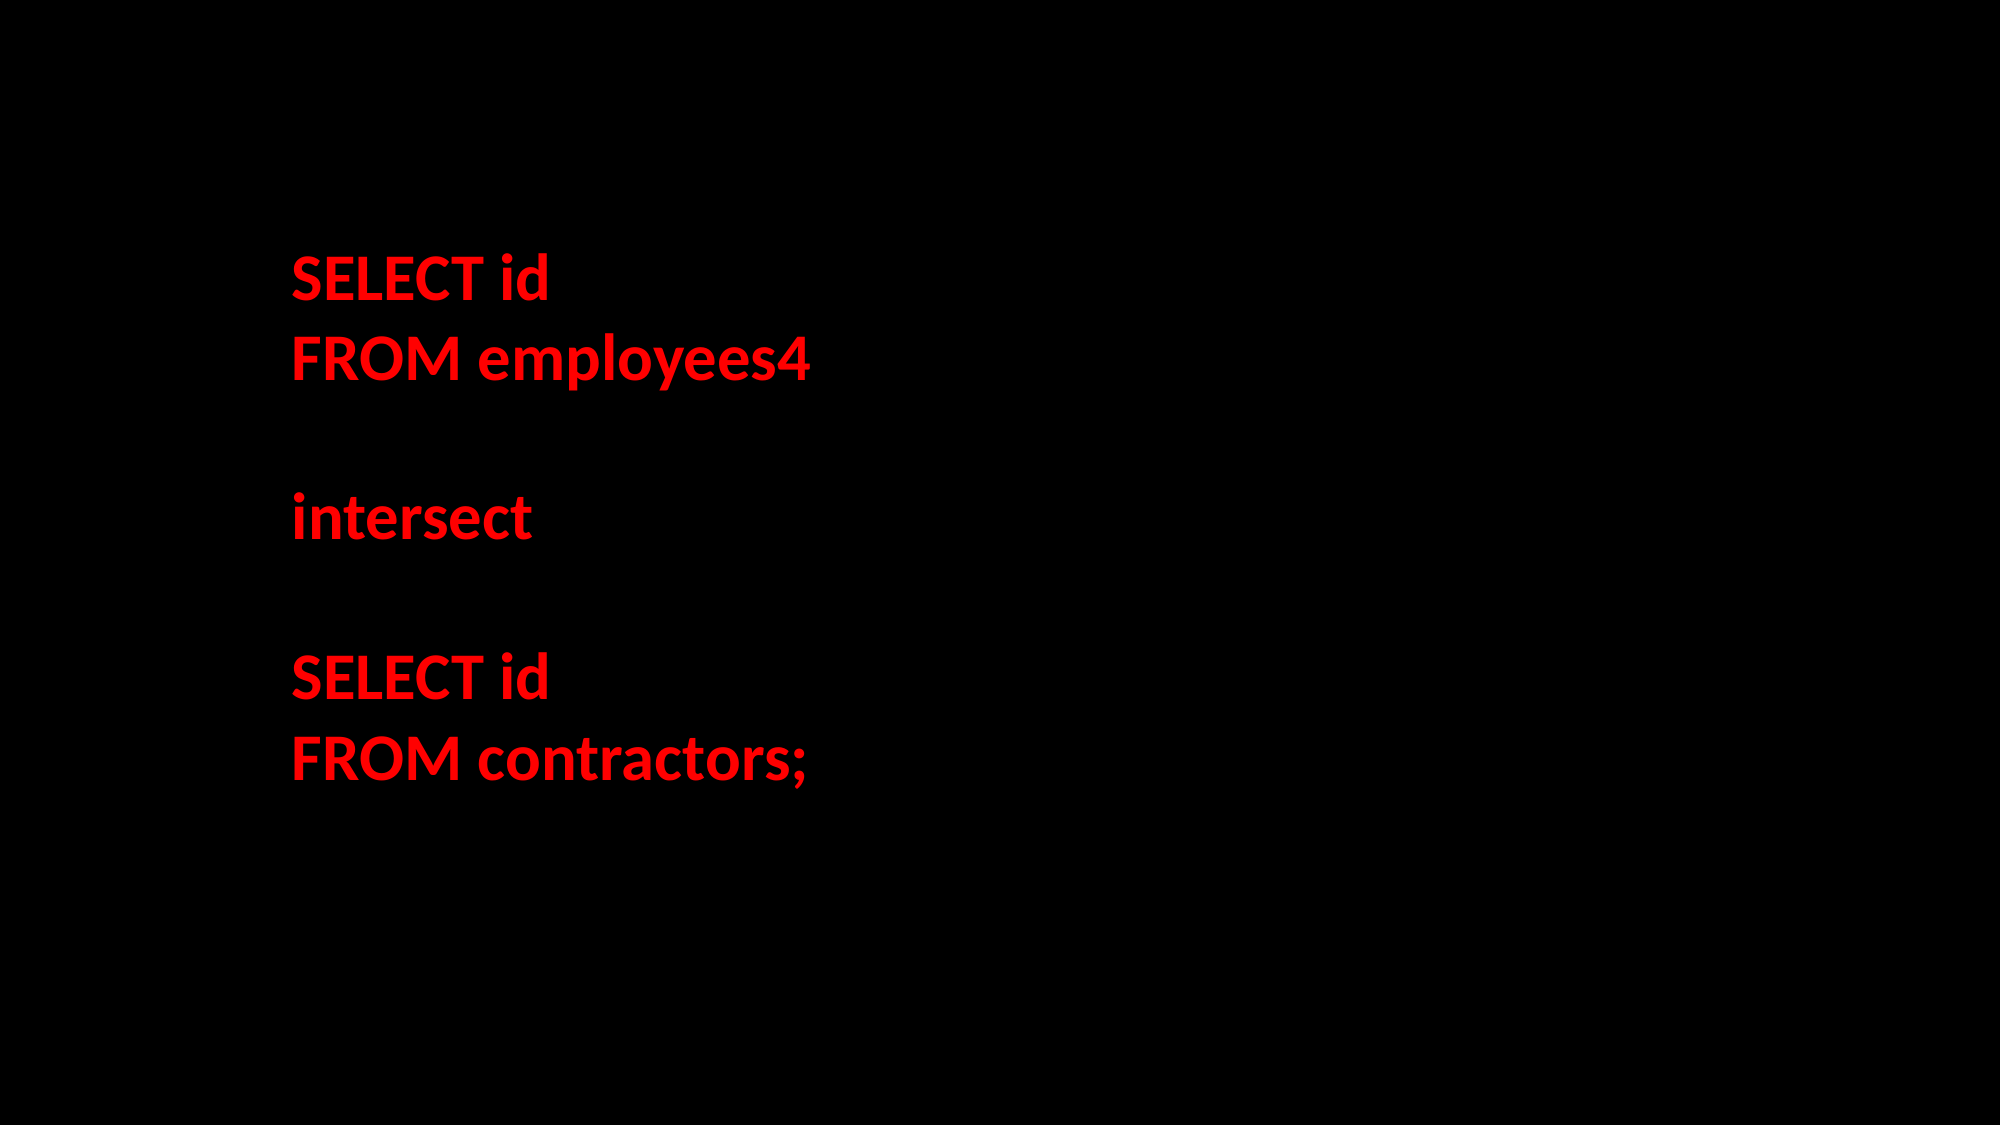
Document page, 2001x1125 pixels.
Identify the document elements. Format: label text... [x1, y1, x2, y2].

text_box SELECT id FROM employees4 intersect SELECT id FROM contractors; [276, 226, 1932, 801]
